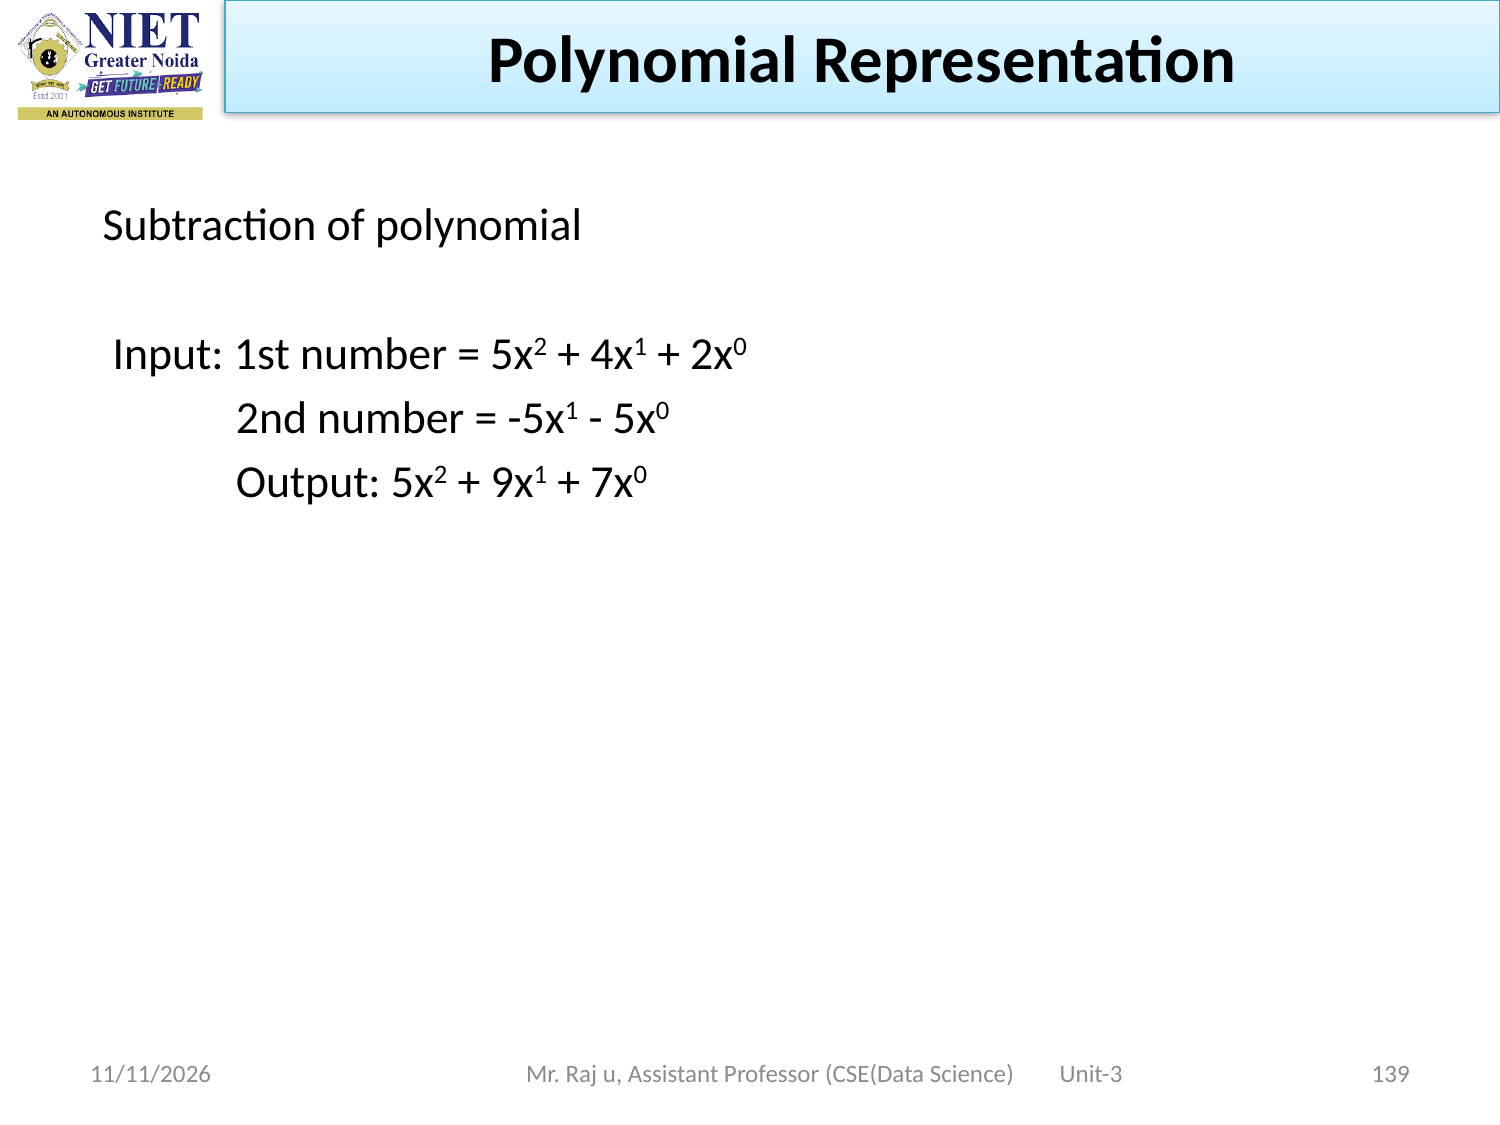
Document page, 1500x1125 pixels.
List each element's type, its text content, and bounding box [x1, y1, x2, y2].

picture [17, 13, 204, 120]
text_box Polynomial Representation [224, 0, 1500, 113]
footer Mr. Raj u, Assistant Professor (CSE(Data Science) Unit-3 [412, 1042, 1074, 1103]
slide_number 139 [1074, 1042, 1425, 1103]
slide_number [75, 1042, 412, 1103]
list Subtraction of polynomial Input: 1st number = 5x2 + 4x1 + 2x0 2nd number = -5x1 - 5x0 Output: 5x2 + 9x1 + 7x0 [87, 187, 1438, 931]
